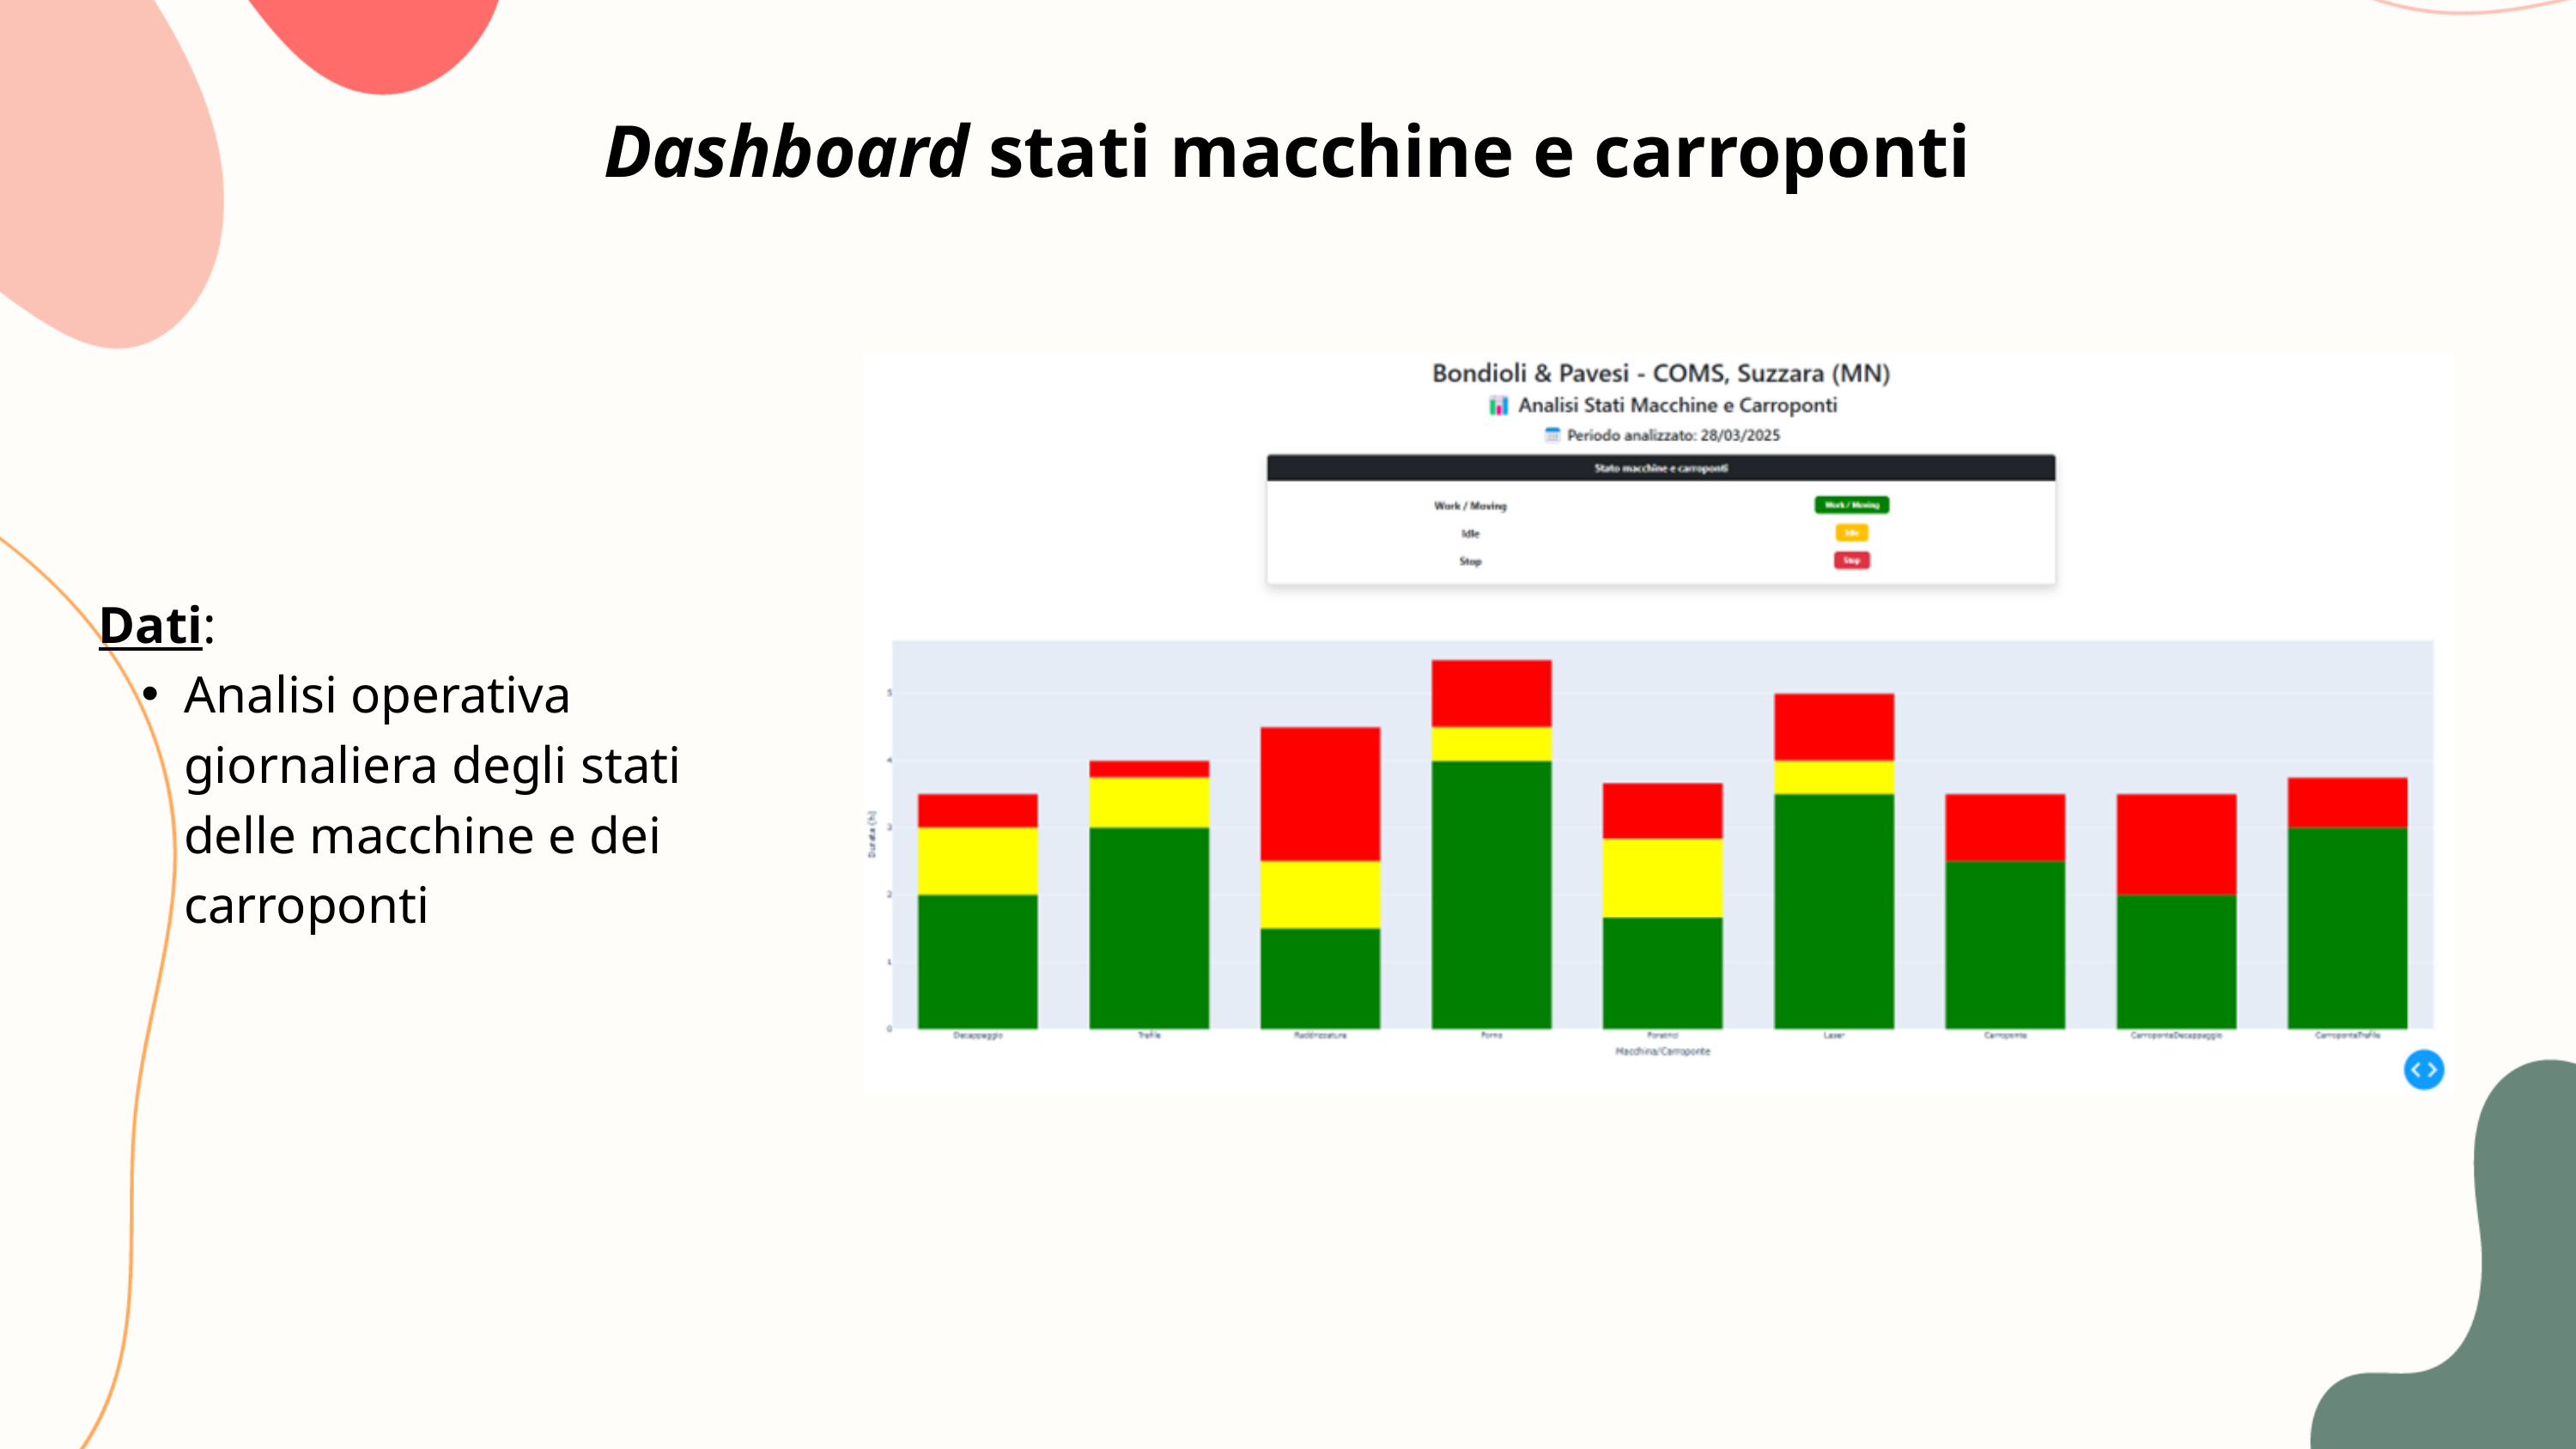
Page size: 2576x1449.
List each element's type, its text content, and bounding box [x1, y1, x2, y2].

text_box [862, 354, 2455, 1094]
text_box Dashboard stati macchine e carroponti [602, 91, 1974, 192]
text_box Dati: Analisi operativa giornaliera degli stati delle macchine e dei carroponti [99, 583, 726, 934]
text_box [0, 0, 2576, 1449]
